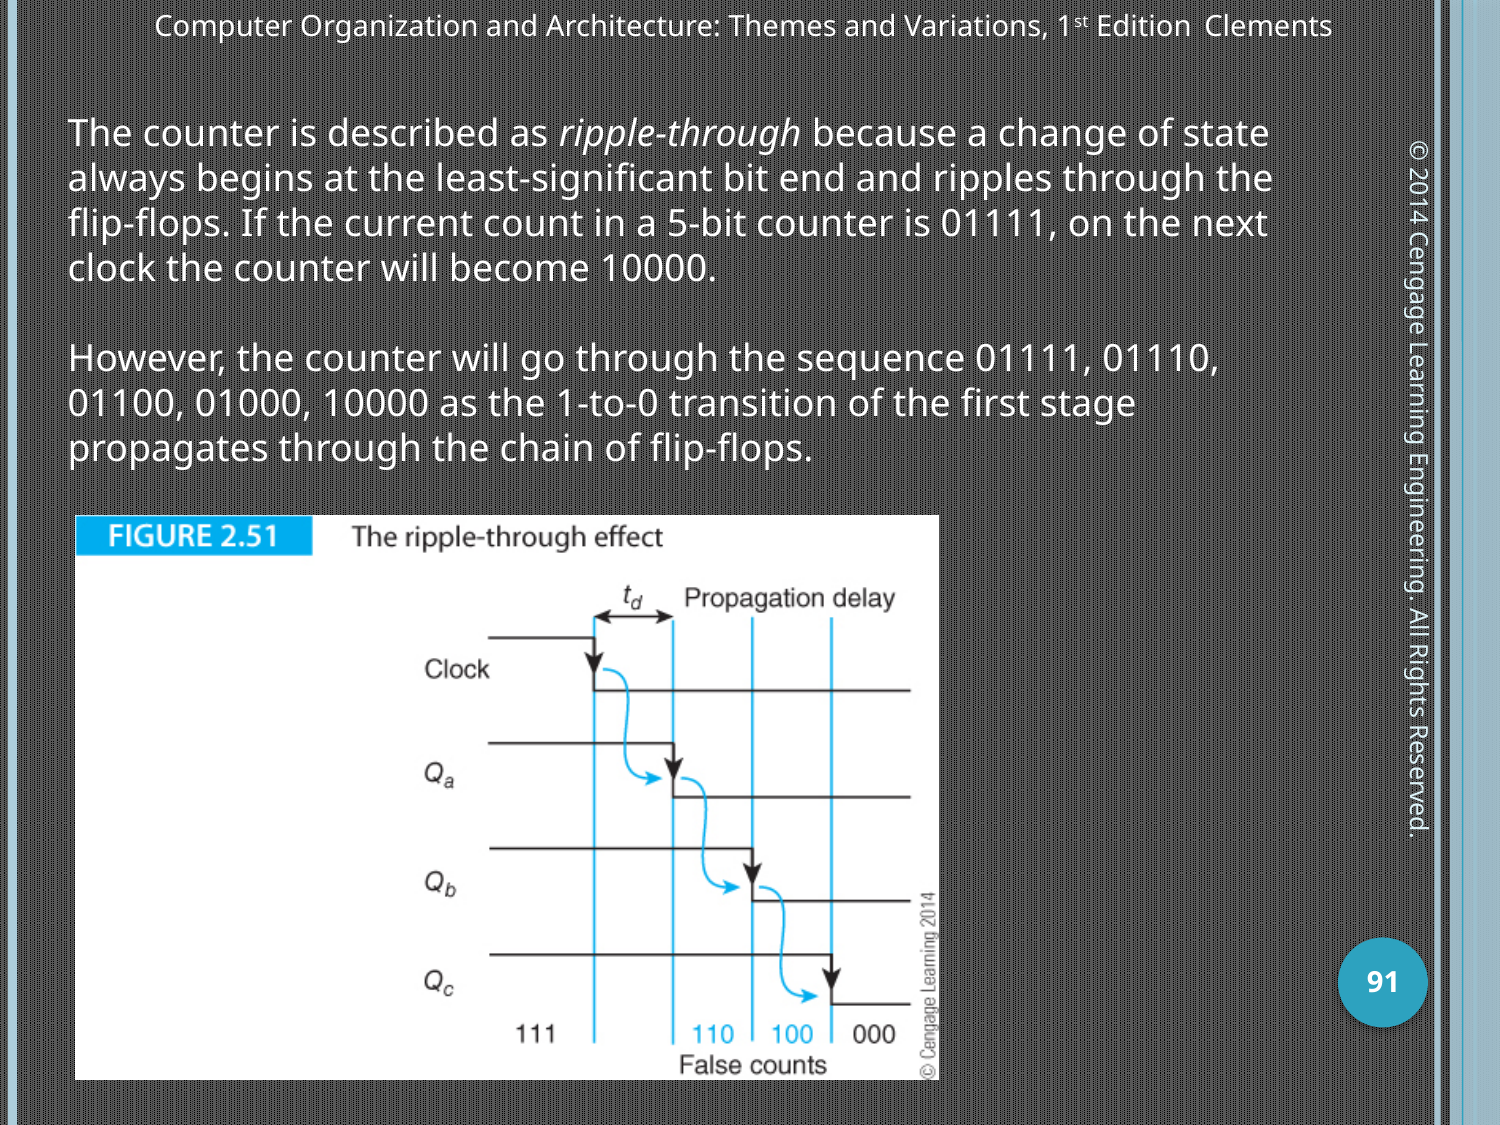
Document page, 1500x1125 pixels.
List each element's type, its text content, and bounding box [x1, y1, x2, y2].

slide_number 91 [1333, 940, 1434, 1027]
footer © 2014 Cengage Learning Engineering. All Rights Reserved. [1387, 125, 1448, 882]
picture [74, 514, 940, 1081]
text_box The counter is described as ripple-through because a change of state always begins at the least-significant bit end and ripples through the flip-flops. If the current count in a 5-bit counter is 01111, on the next clock the counter will become 10000. However, the counter will go through the sequence 01111, 01110, 01100, 01000, 10000 as the 1-to-0 transition of the first stage propagates through the chain of flip-flops. [53, 101, 1317, 477]
